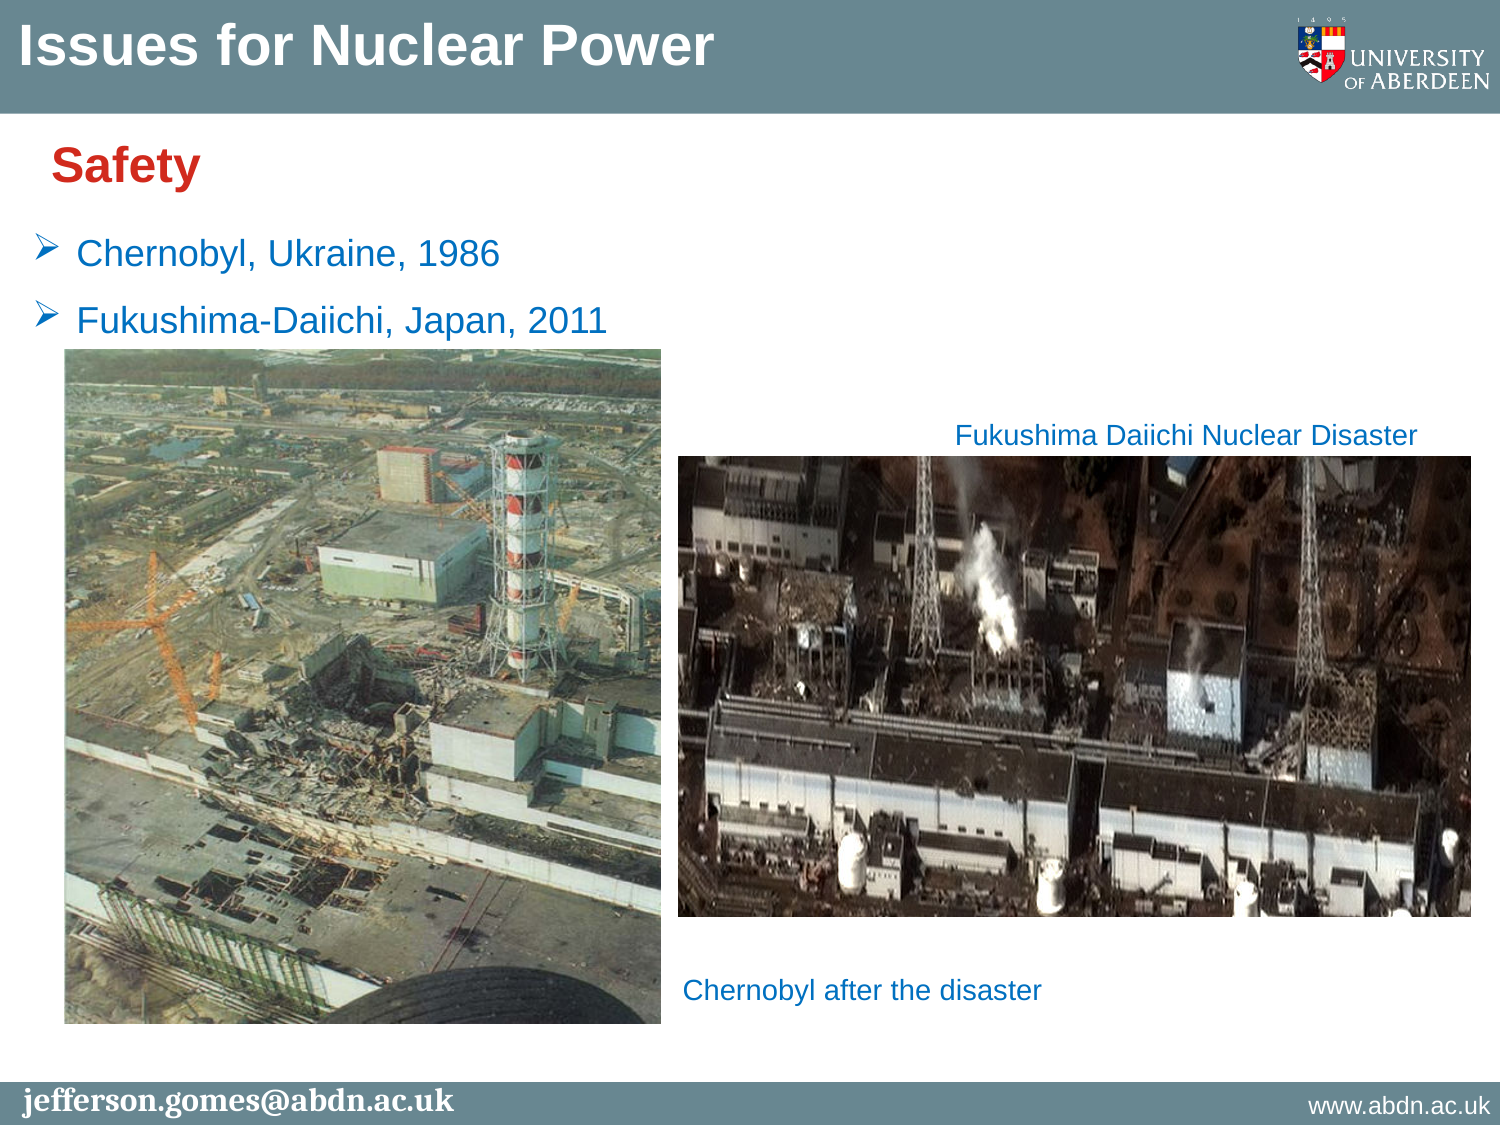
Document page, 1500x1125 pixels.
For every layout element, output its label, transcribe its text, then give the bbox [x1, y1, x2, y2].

text_box Safety [36, 125, 216, 199]
text_box Chernobyl, Ukraine, 1986 Fukushima-Daiichi, Japan, 2011 [17, 199, 632, 349]
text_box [64, 349, 1059, 1024]
text_box jefferson.gomes@abdn.ac.uk [0, 1074, 479, 1125]
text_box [677, 408, 1471, 918]
picture [1287, 7, 1495, 103]
text_box Issues for Nuclear Power [3, 0, 731, 85]
